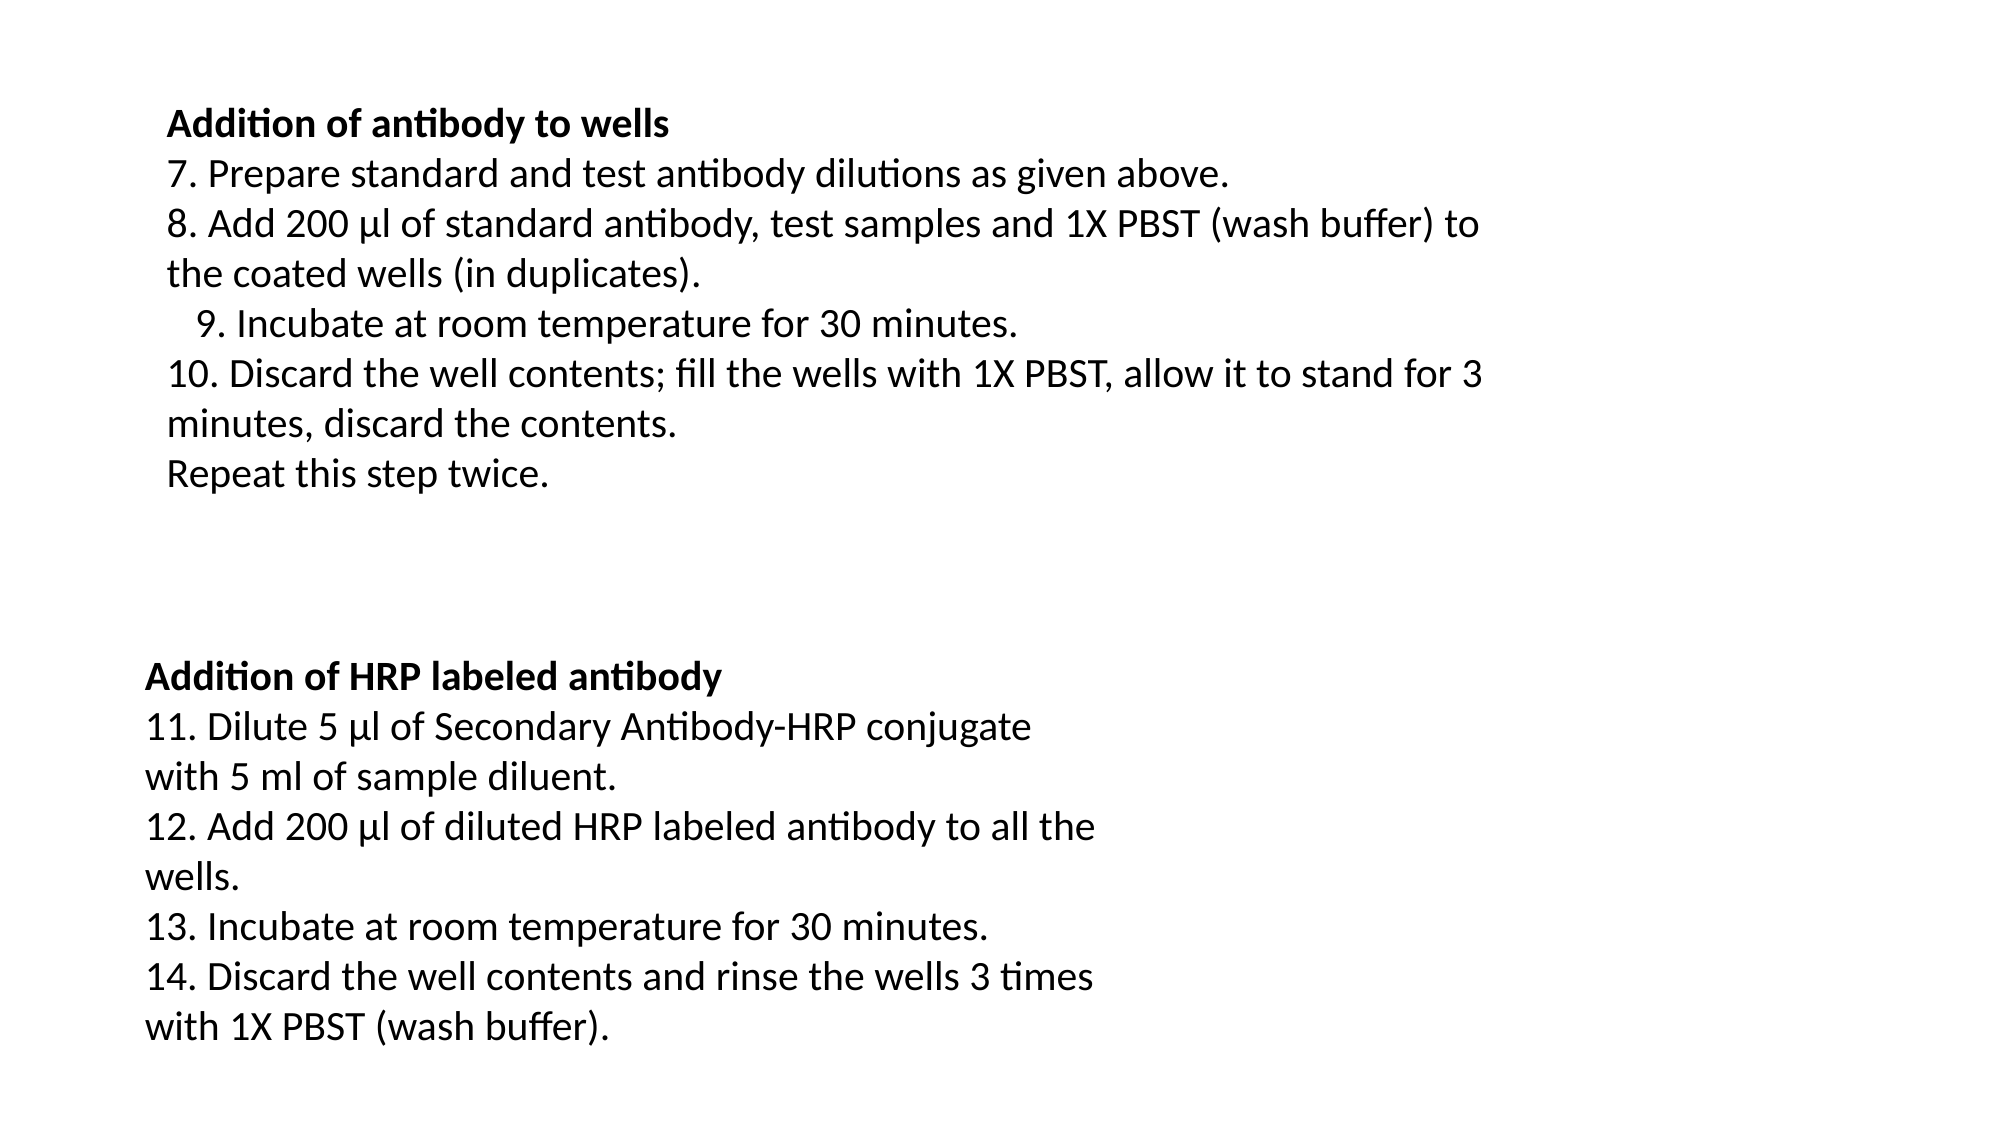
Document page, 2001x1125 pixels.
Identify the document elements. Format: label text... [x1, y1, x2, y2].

text_box Addition of antibody to wells 7. Prepare standard and test antibody dilutions as given above. 8. Add 200 μl of standard antibody, test samples and 1X PBST (wash buffer) to the coated wells (in duplicates). 9. Incubate at room temperature for 30 minutes. 10. Discard the well contents; fill the wells with 1X PBST, allow it to stand for 3 minutes, discard the contents. Repeat this step twice. [151, 88, 1500, 604]
text_box Addition of HRP labeled antibody 11. Dilute 5 μl of Secondary Antibody-HRP conjugate with 5 ml of sample diluent. 12. Add 200 μl of diluted HRP labeled antibody to all the wells. 13. Incubate at room temperature for 30 minutes. 14. Discard the well contents and rinse the wells 3 times with 1X PBST (wash buffer). [130, 641, 1131, 1057]
